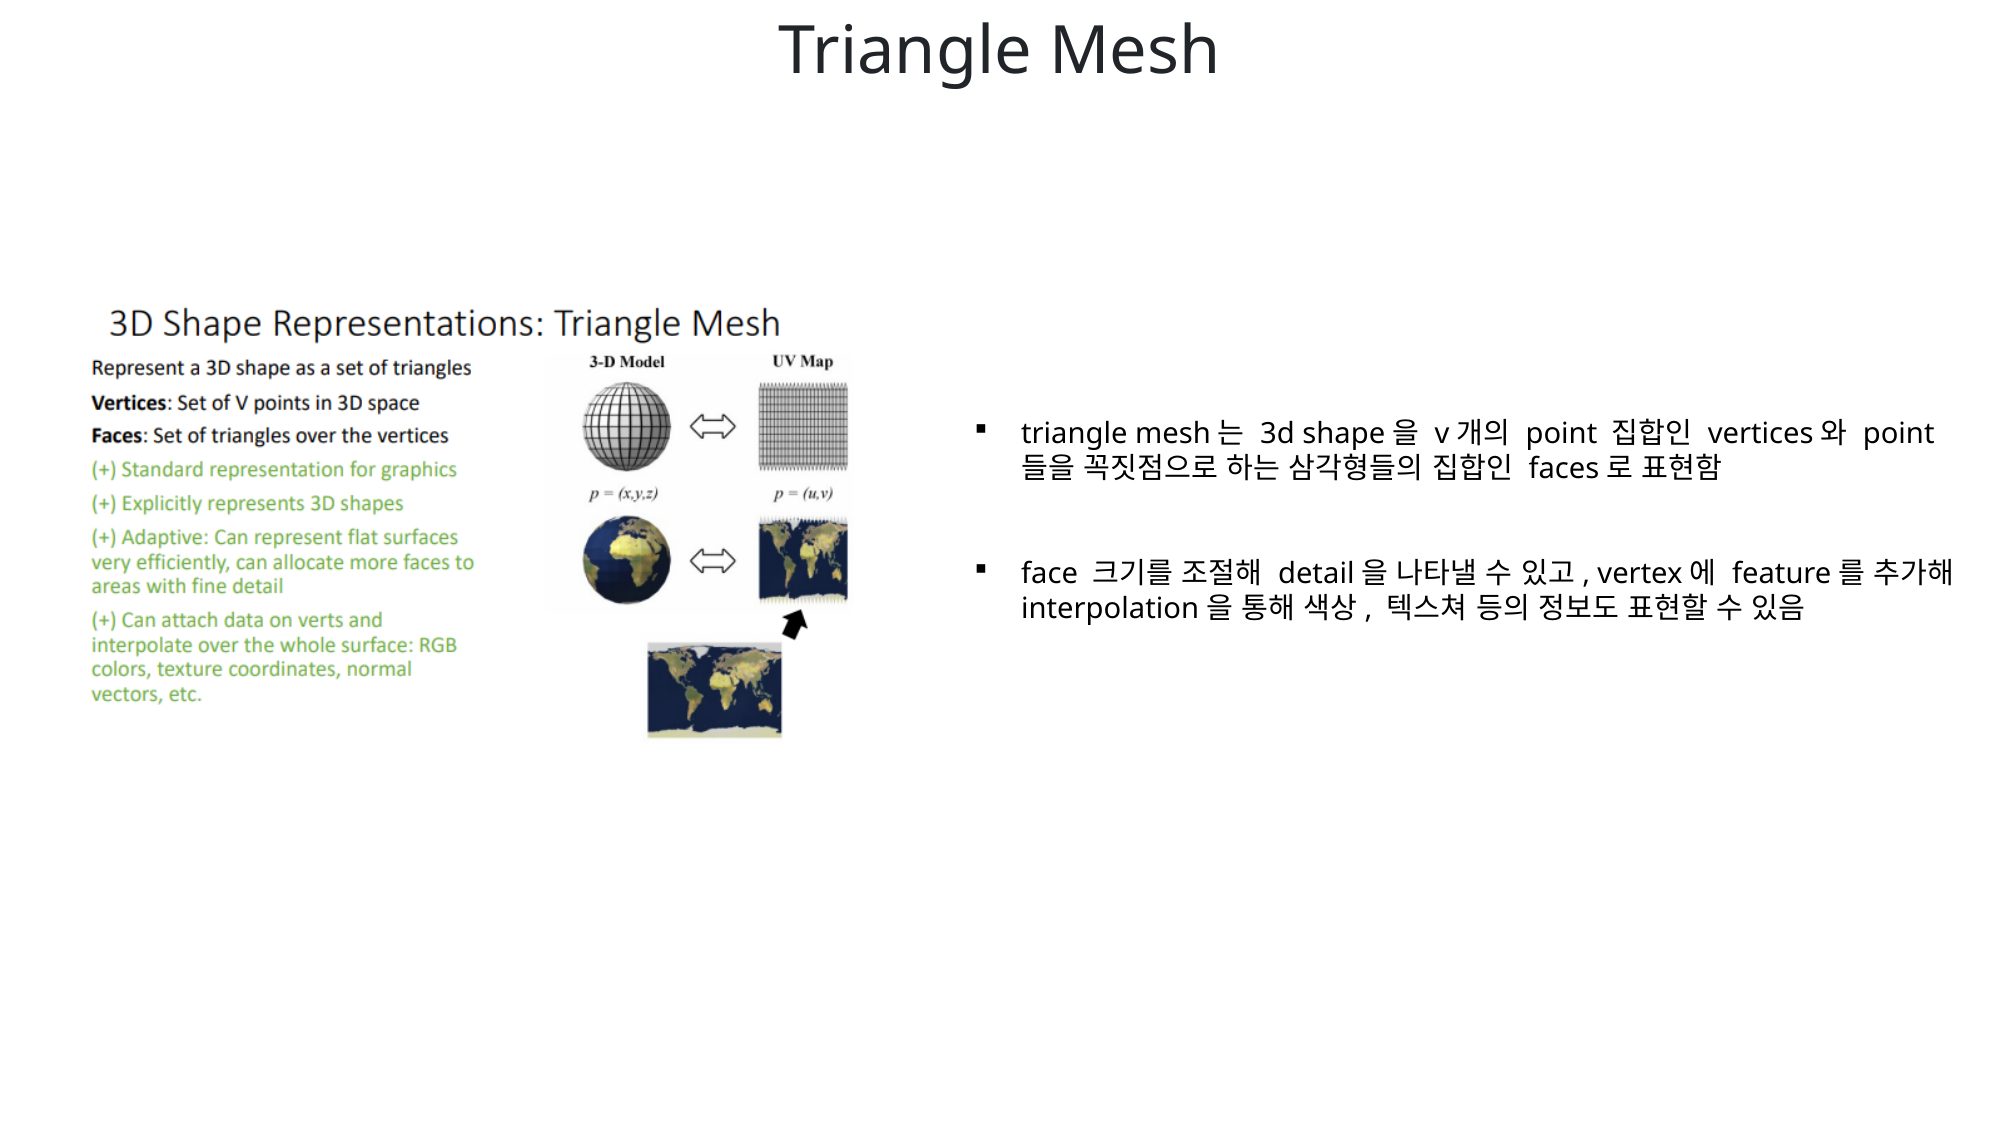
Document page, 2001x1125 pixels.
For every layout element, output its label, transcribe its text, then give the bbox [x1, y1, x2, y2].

text_box Triangle Mesh [0, 0, 2000, 95]
picture [59, 297, 854, 745]
text_box triangle mesh는 3d shape을 v개의 point 집합인 vertices와 point들을 꼭짓점으로 하는 삼각형들의 집합인 faces로 표현함 face 크기를 조절해 detail을 나타낼 수 있고, vertex에 feature를 추가해 interpolation을 통해 색상, 텍스쳐 등의 정보도 표현할 수 있음 [959, 407, 1978, 632]
